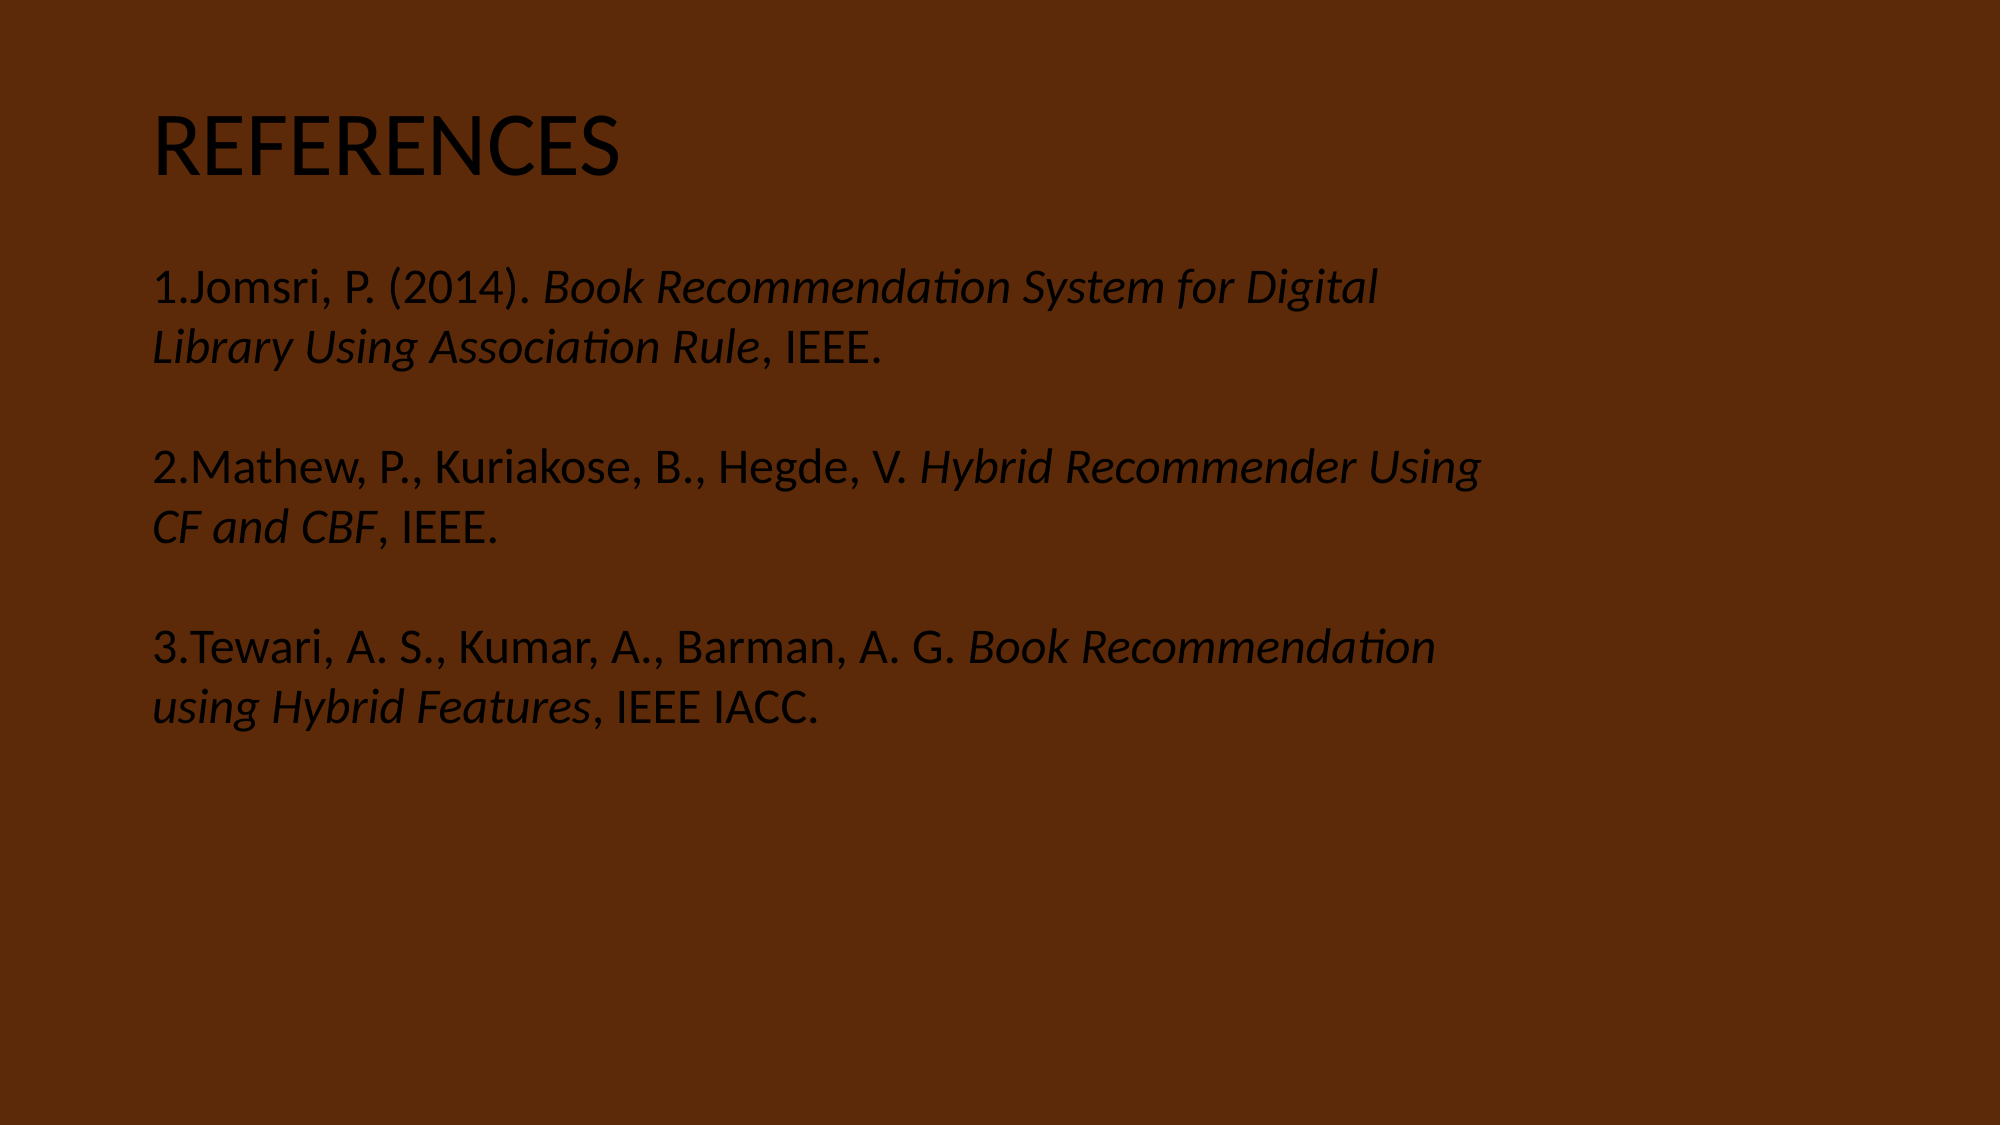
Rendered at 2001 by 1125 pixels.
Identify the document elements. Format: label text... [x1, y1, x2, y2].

text_box REFERENCES [137, 76, 1679, 201]
text_box Jomsri, P. (2014). Book Recommendation System for Digital Library Using Association Rule, IEEE. Mathew, P., Kuriakose, B., Hegde, V. Hybrid Recommender Using CF and CBF, IEEE. Tewari, A. S., Kumar, A., Barman, A. G. Book Recommendation using Hybrid Features, IEEE IACC. [137, 246, 1500, 742]
